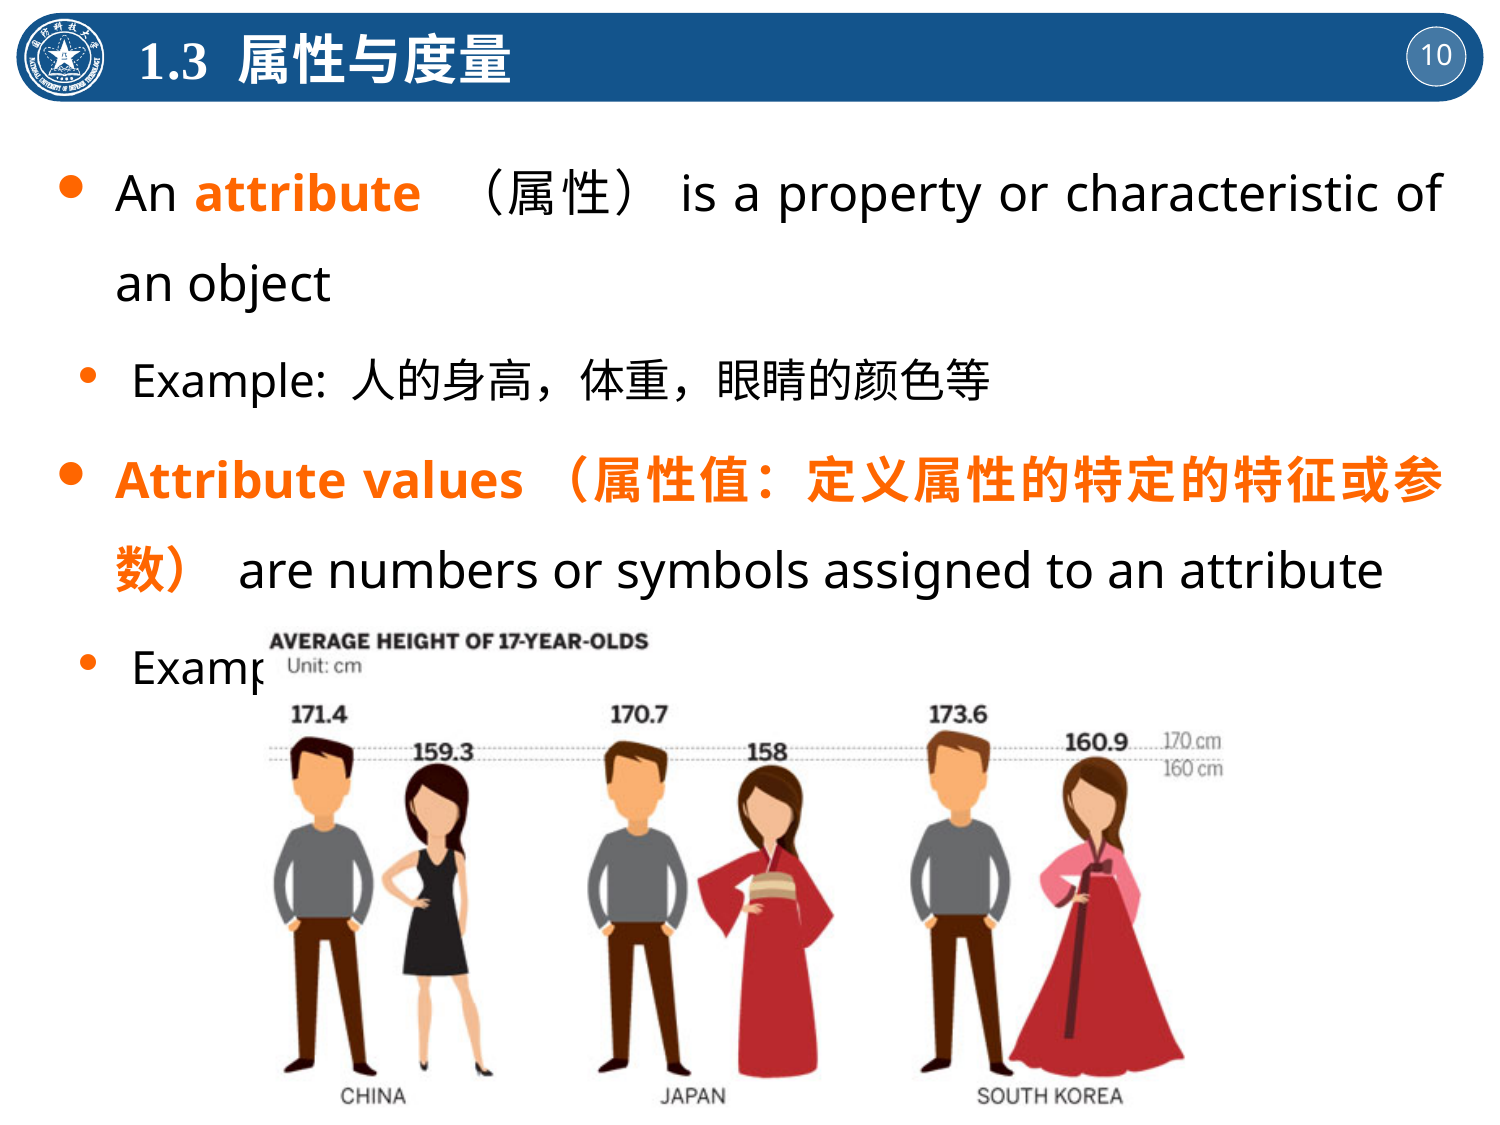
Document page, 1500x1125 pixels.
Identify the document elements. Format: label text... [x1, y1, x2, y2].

list An attribute （属性）is a property or characteristic of an object Example: 人的身高，体重，眼睛的颜色等 Attribute values（属性值：定义属性的特定的特征或参数） are numbers or symbols assigned to an attribute Example: 175cm，70kg，黑色 [41, 124, 1459, 777]
title 1.3 属性与度量 [124, 17, 1337, 124]
picture [263, 626, 1237, 1110]
picture [16, 9, 111, 104]
